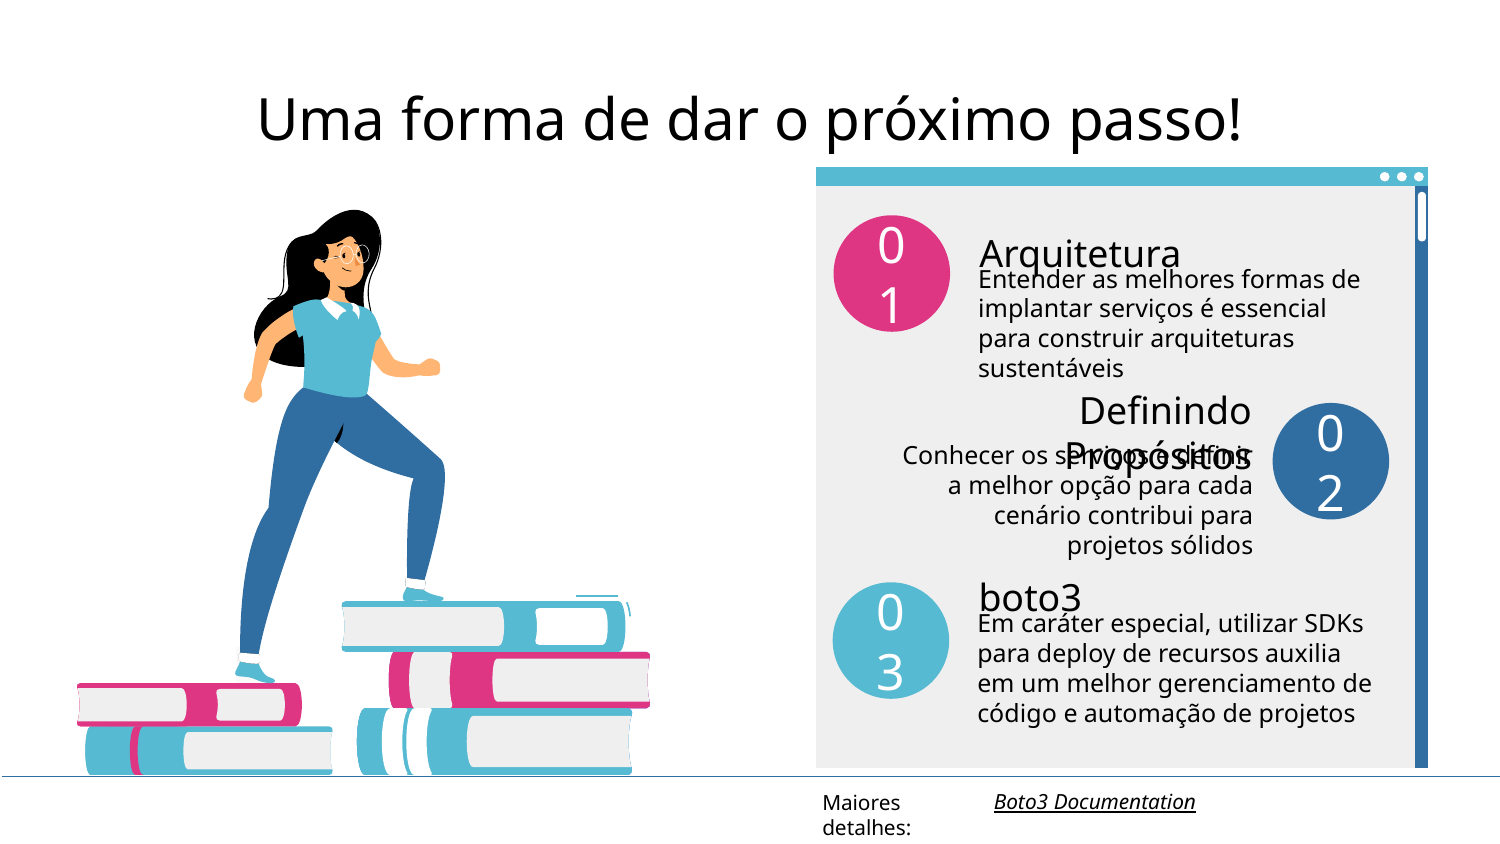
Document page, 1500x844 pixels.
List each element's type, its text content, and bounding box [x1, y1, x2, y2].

text_box Maiores detalhes: [807, 785, 1009, 822]
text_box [961, 568, 1395, 719]
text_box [76, 209, 652, 776]
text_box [962, 224, 1395, 330]
text_box Boto3 Documentation [979, 785, 1347, 825]
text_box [873, 403, 1269, 510]
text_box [815, 167, 1429, 768]
title Uma forma de dar o próximo passo! [75, 67, 1425, 162]
